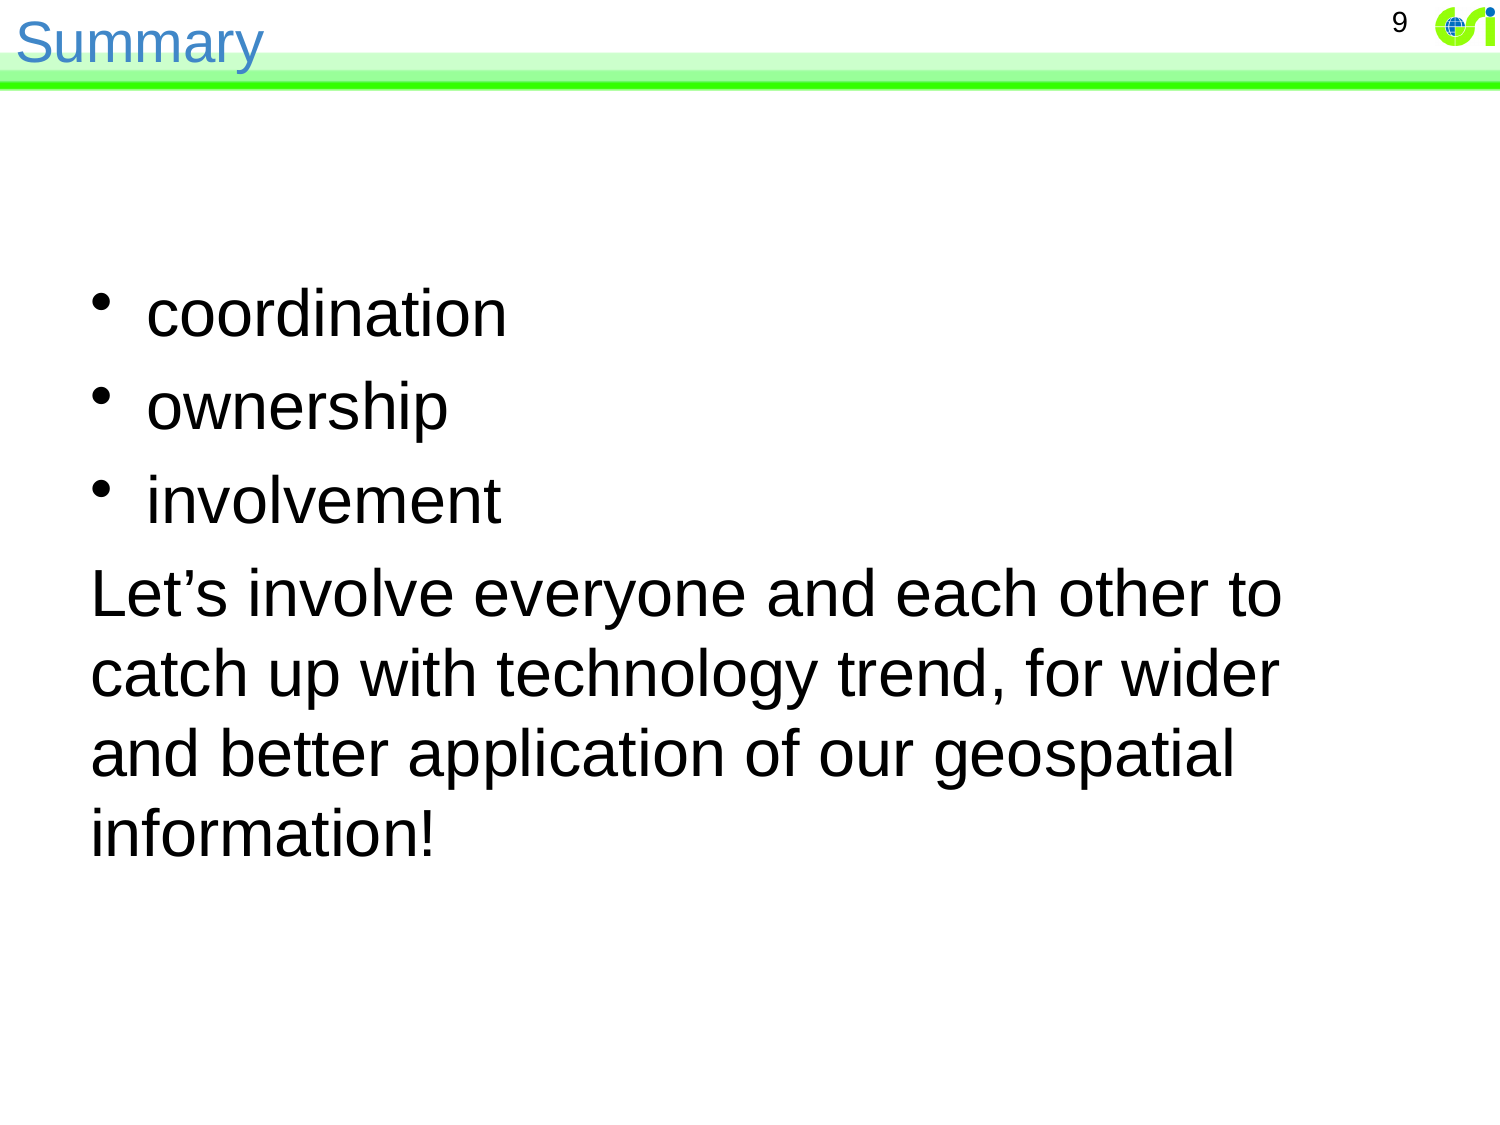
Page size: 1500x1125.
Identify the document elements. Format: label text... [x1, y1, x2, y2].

slide_number 9 [1072, 0, 1424, 74]
list coordination ownership involvement Let’s involve everyone and each other to catch up with technology trend, for wider and better application of our geospatial information! [75, 262, 1425, 1005]
title Summary [0, 0, 1152, 79]
picture [0, 0, 1500, 91]
